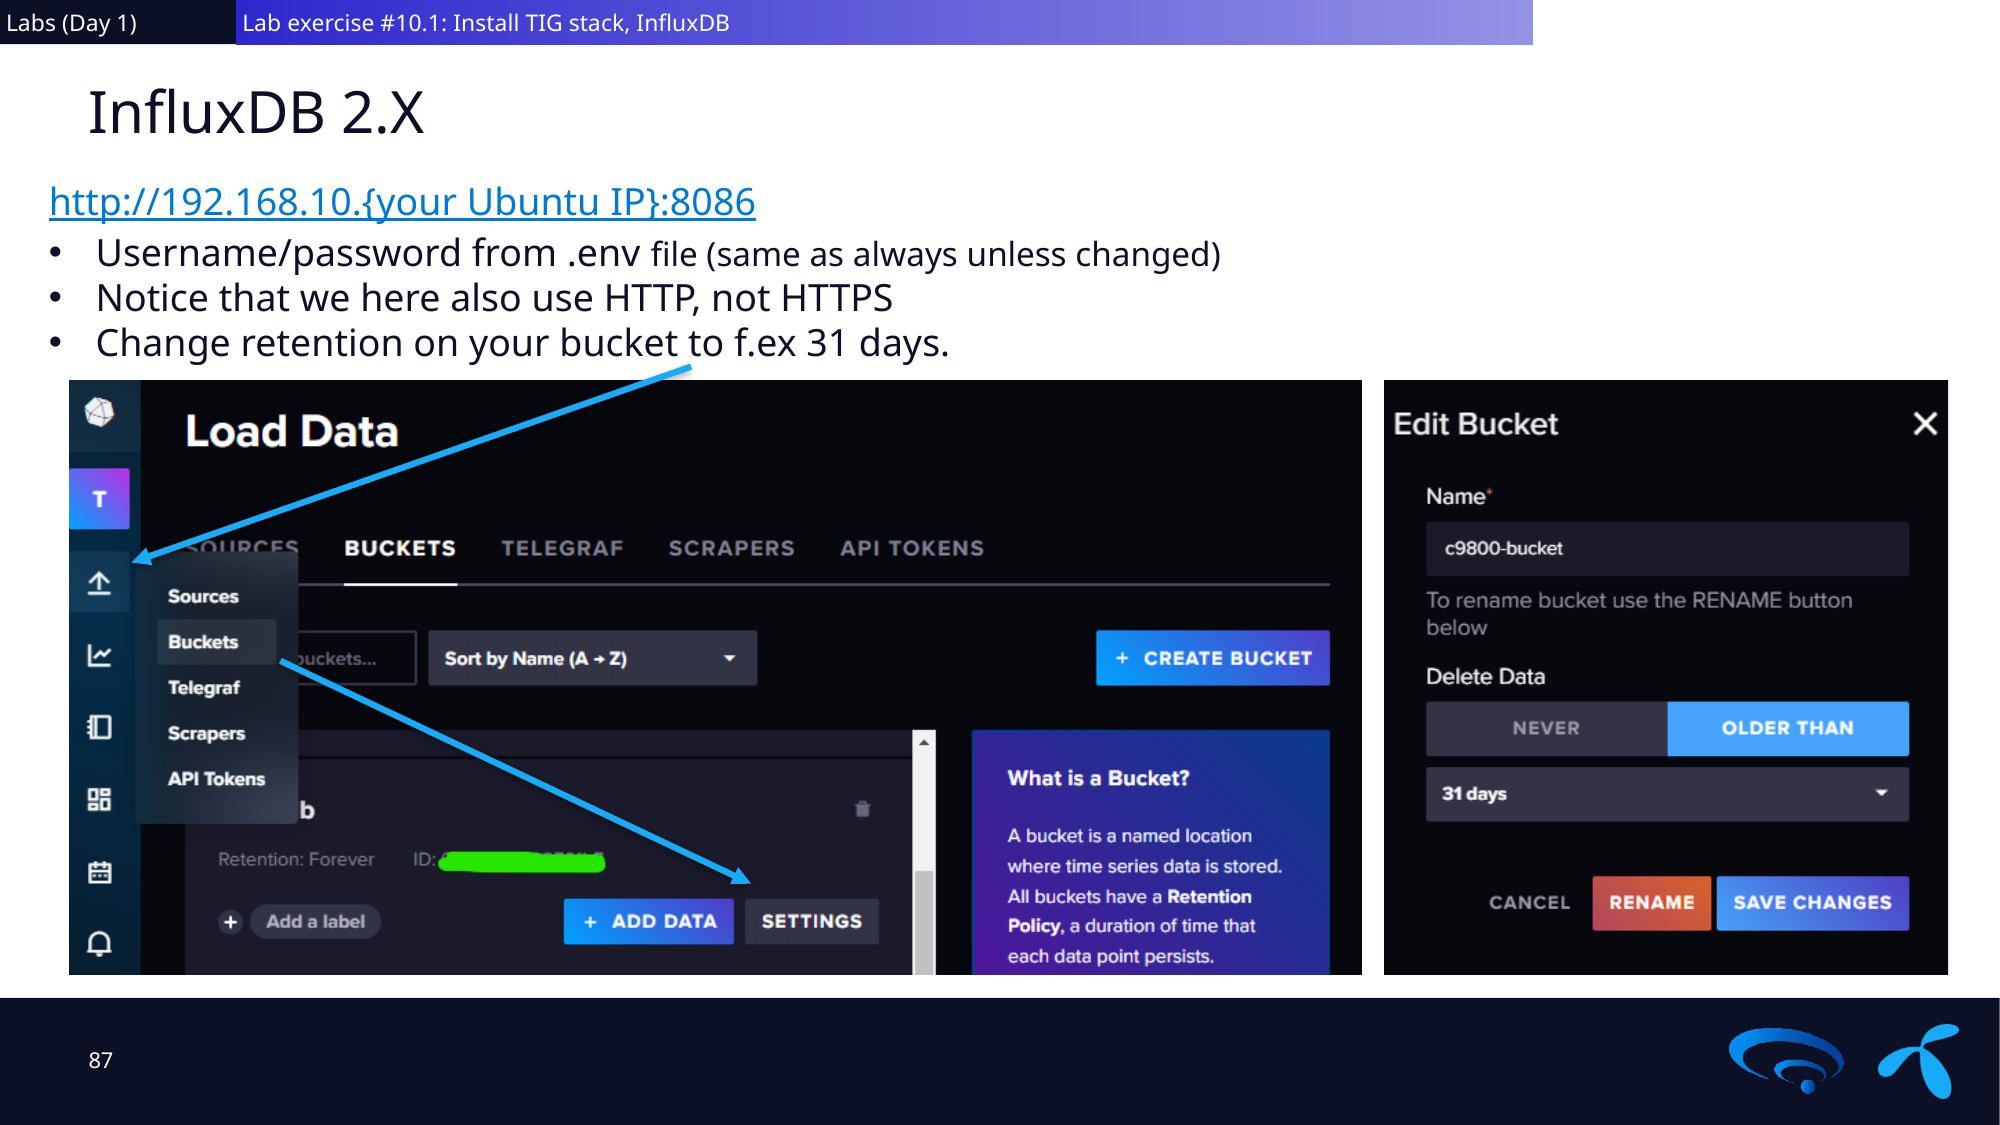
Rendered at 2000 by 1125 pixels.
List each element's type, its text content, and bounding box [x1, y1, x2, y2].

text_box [280, 660, 752, 884]
picture [1383, 380, 1949, 975]
title InfluxDB 2.X [88, 70, 1911, 160]
footer Labs (Day 1) [0, 0, 236, 45]
text_box http://192.168.10.{your Ubuntu IP}:8086 Username/password from .env file (same as always unless changed) Notice that we here also use HTTP, not HTTPS Change retention on your bucket to f.ex 31 days. [33, 170, 1709, 372]
picture [69, 380, 1362, 975]
slide_number 87 [88, 1024, 237, 1099]
text_box Lab exercise #10.1: Install TIG stack, InfluxDB [236, 0, 1533, 45]
picture [1652, 1002, 1959, 1119]
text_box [131, 366, 692, 563]
